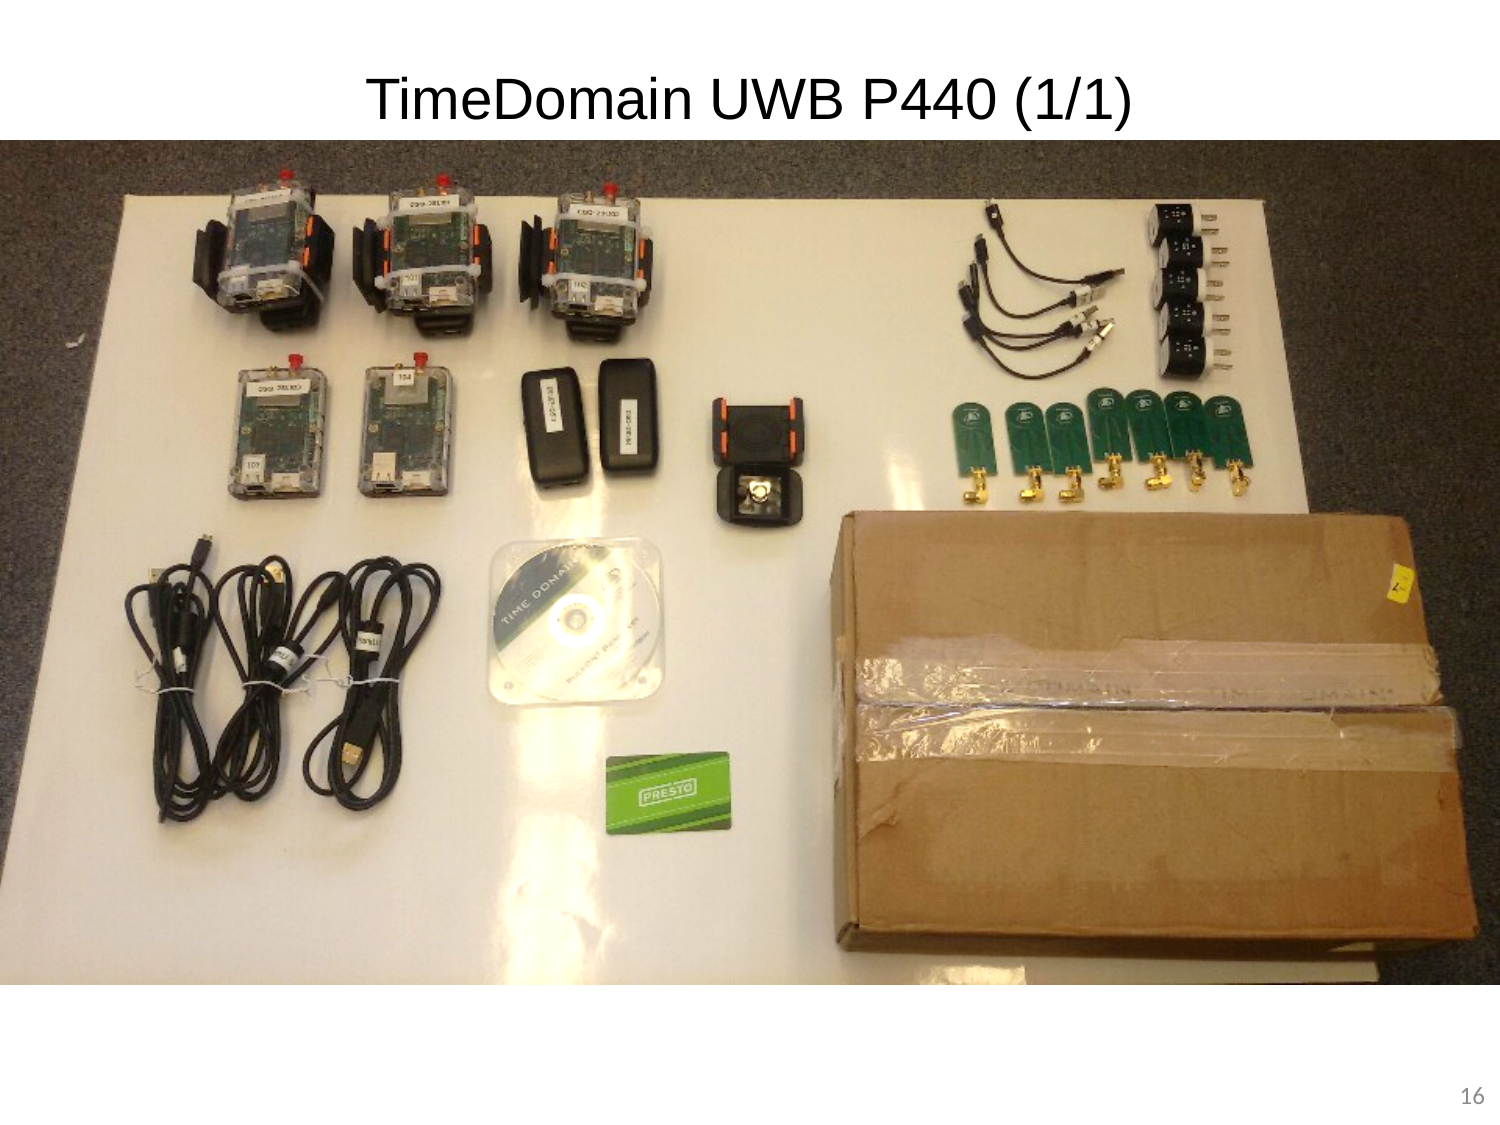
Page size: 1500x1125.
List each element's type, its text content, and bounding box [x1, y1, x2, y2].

picture [0, 140, 1500, 985]
title TimeDomain UWB P440 (1/1) [103, 59, 1397, 140]
slide_number 16 [1162, 1065, 1500, 1125]
